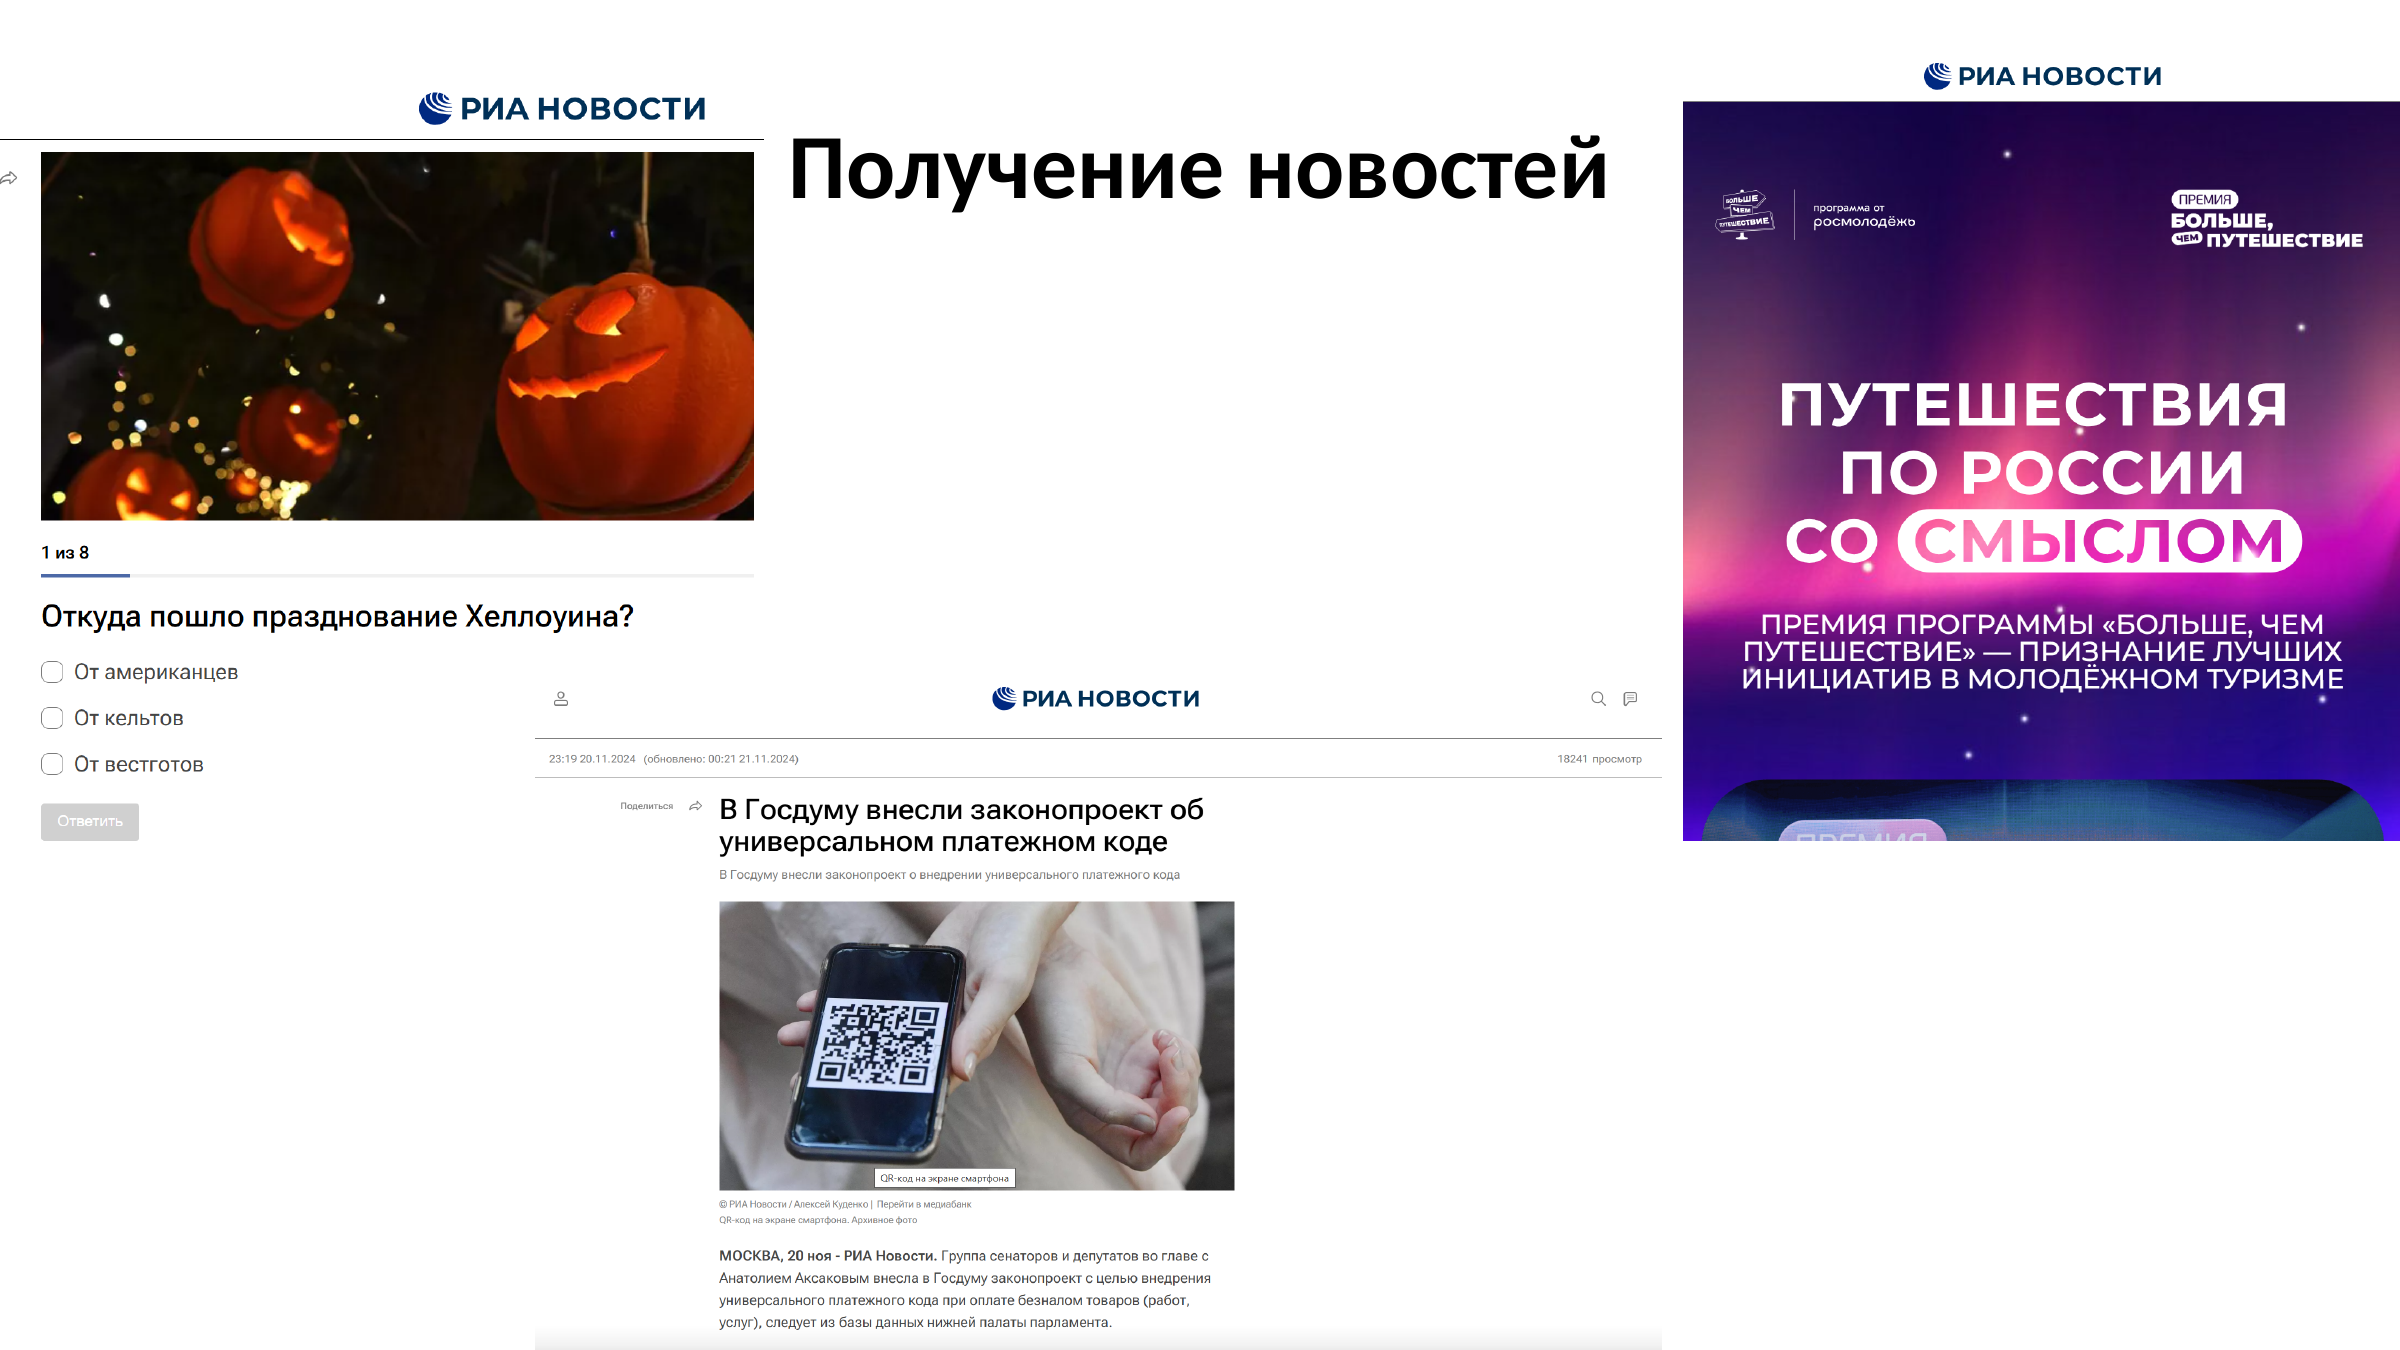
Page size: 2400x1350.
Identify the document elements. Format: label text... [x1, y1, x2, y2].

text_box Получение новостей [764, 106, 1639, 216]
picture [0, 84, 1662, 1350]
picture [1683, 54, 2400, 841]
